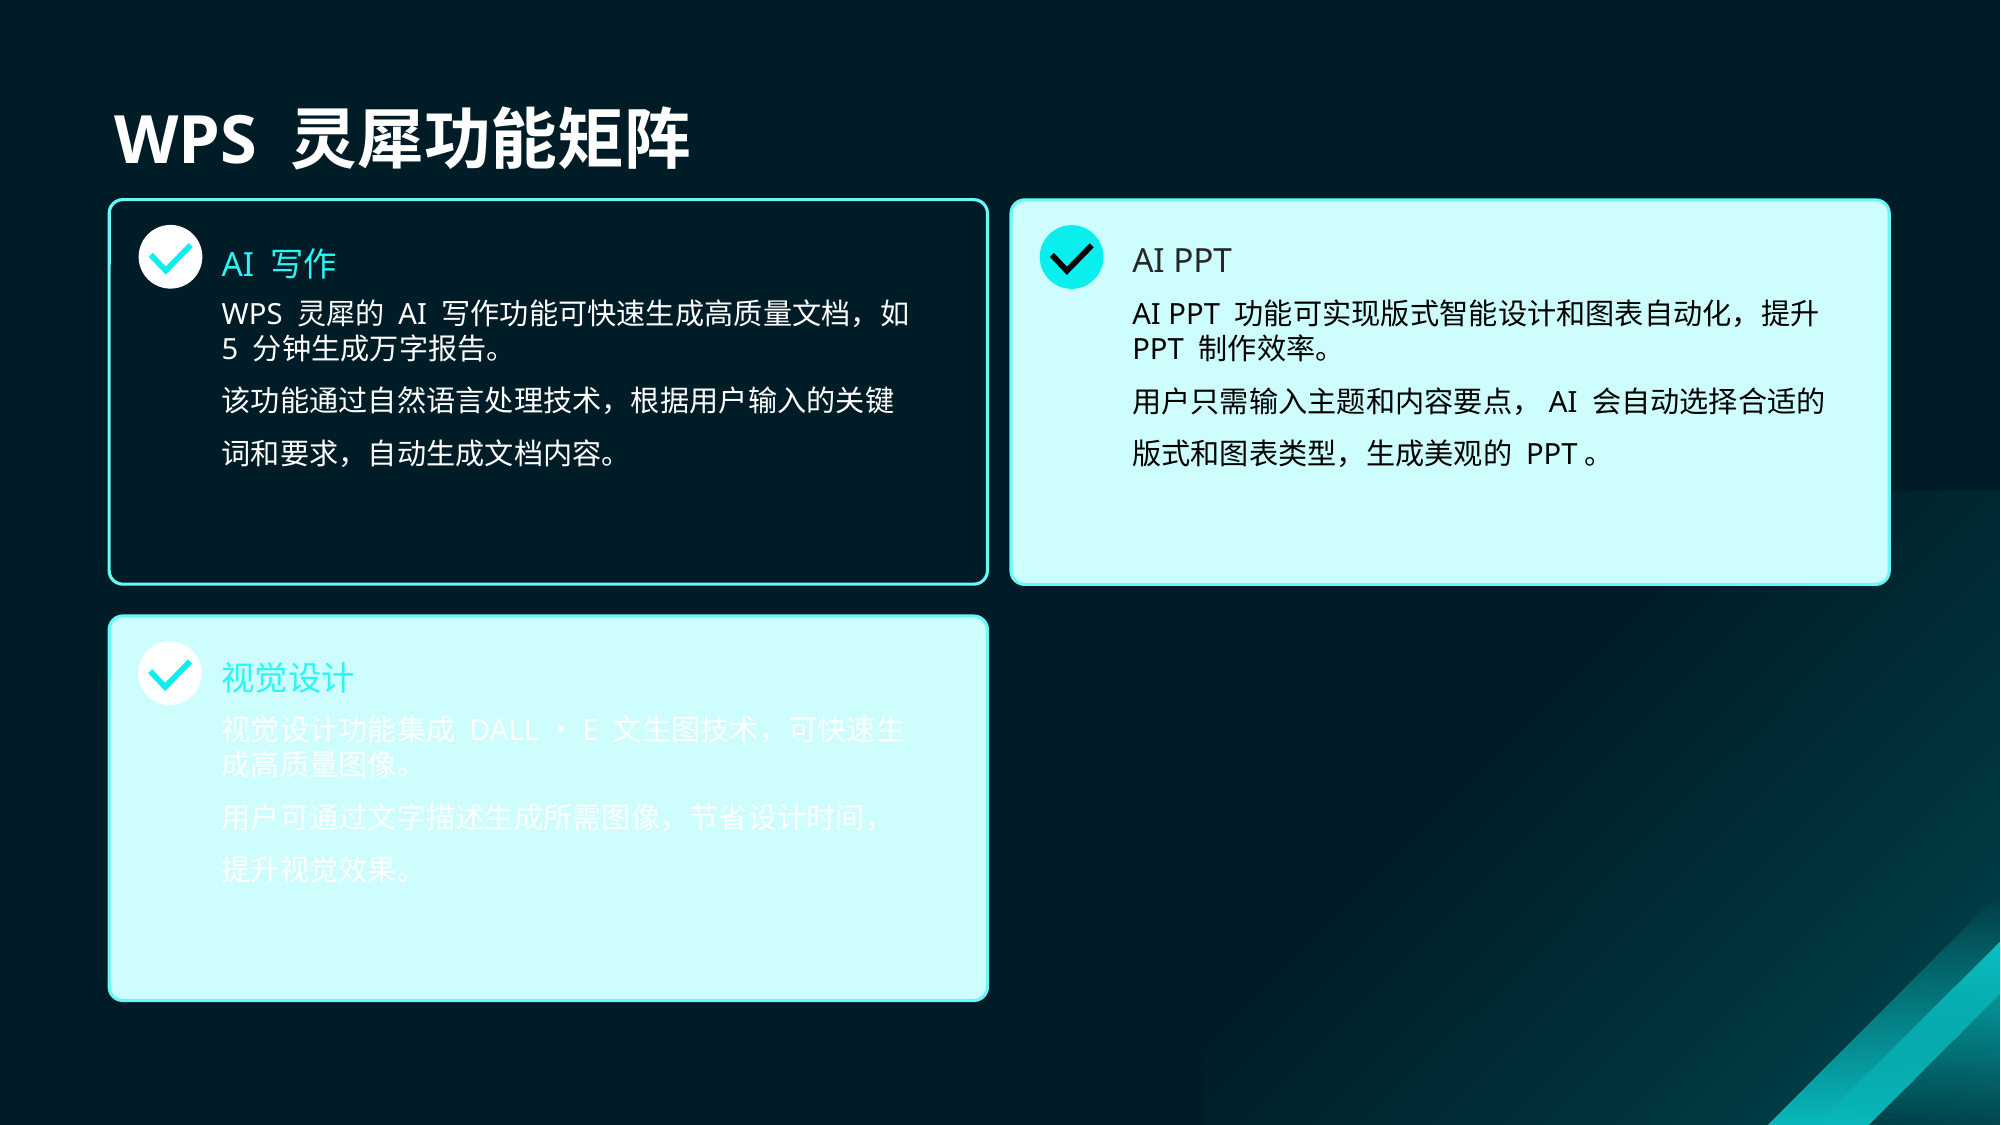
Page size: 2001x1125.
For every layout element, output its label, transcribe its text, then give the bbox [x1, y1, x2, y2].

text_box AI PPT [1117, 228, 1846, 289]
text_box AI 写作 [206, 231, 935, 292]
text_box 视觉设计 [206, 645, 935, 706]
text_box WPS 灵犀的 AI 写作功能可快速生成高质量文档，如 5 分钟生成万字报告。 该功能通过自然语言处理技术，根据用户输入的关键词和要求，自动生成文档内容。 [206, 292, 933, 548]
text_box [109, 199, 988, 585]
text_box 视觉设计功能集成 DALL・E 文生图技术，可快速生成高质量图像。 用户可通过文字描述生成所需图像，节省设计时间，提升视觉效果。 [206, 706, 933, 971]
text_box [1039, 225, 1104, 289]
text_box [138, 224, 203, 289]
text_box AI PPT 功能可实现版式智能设计和图表自动化，提升 PPT 制作效率。 用户只需输入主题和内容要点，AI 会自动选择合适的版式和图表类型，生成美观的 PPT。 [1117, 289, 1844, 555]
text_box [109, 615, 988, 1001]
text_box [1010, 199, 1890, 585]
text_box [137, 641, 202, 706]
text_box [148, 243, 193, 275]
title WPS 灵犀功能矩阵 [114, 59, 1886, 178]
